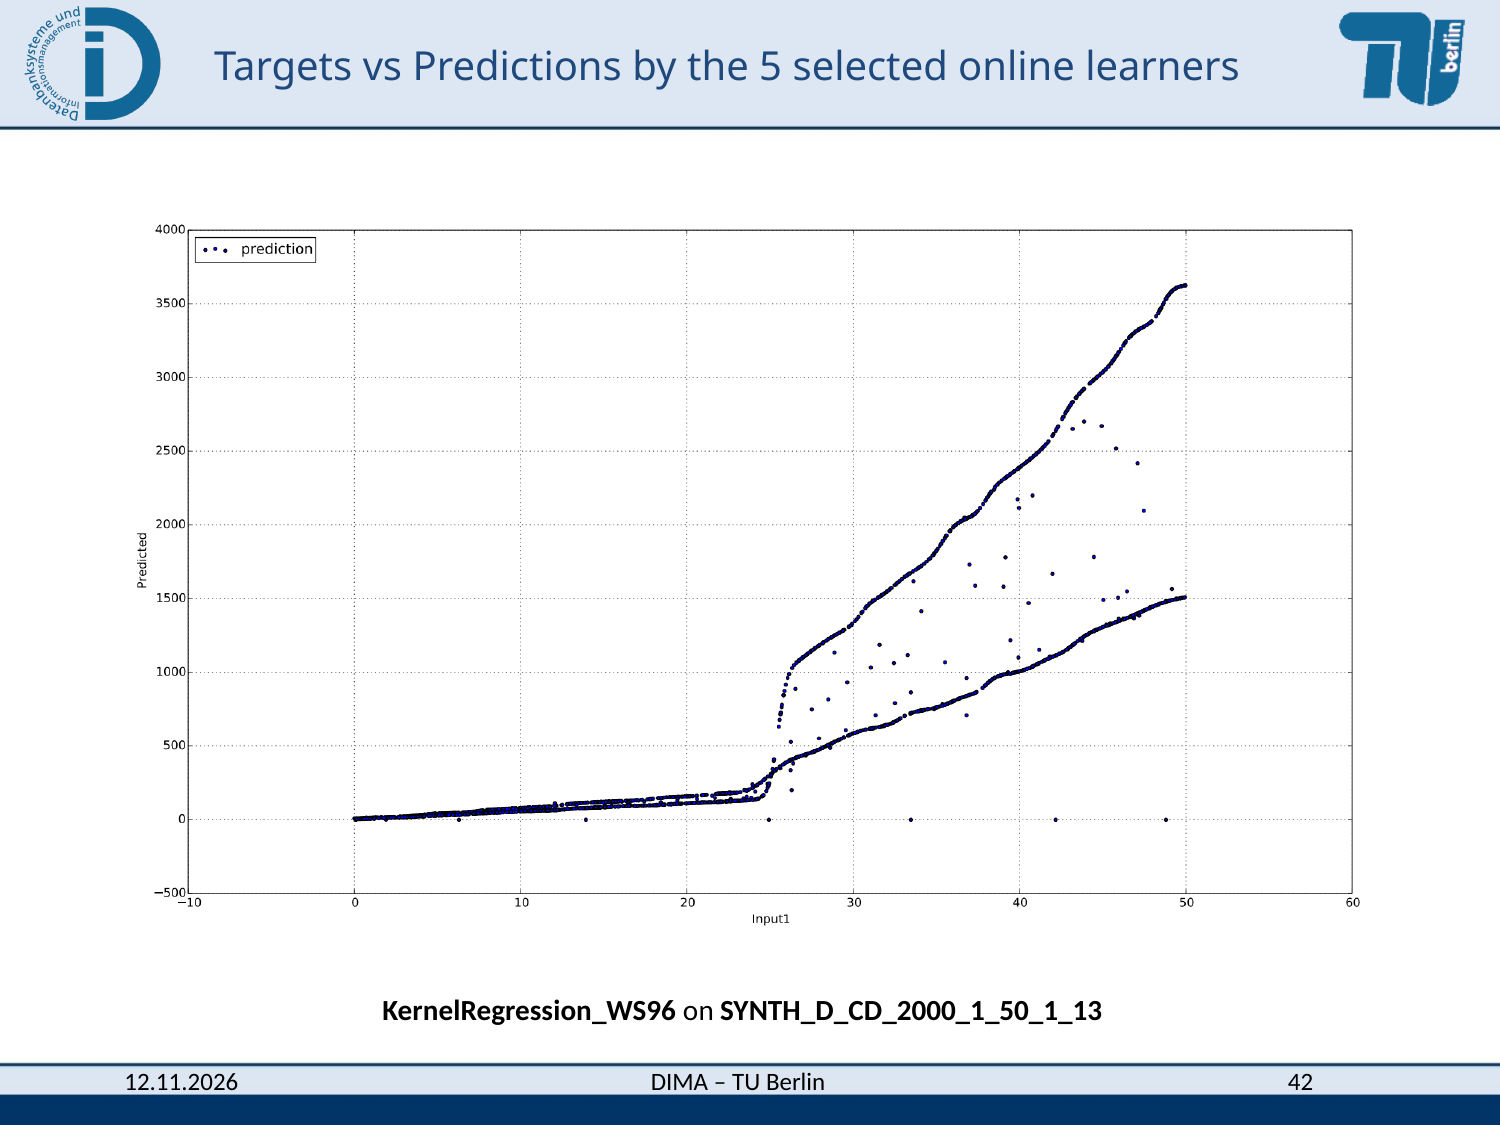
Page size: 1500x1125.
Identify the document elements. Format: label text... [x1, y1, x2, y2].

title Targets vs Predictions by the 5 selected online learners [199, 11, 1325, 118]
picture [0, 0, 1500, 1125]
text_box KernelRegression_WS96 on SYNTH_D_CD_2000_1_50_1_13 [367, 984, 1124, 1034]
